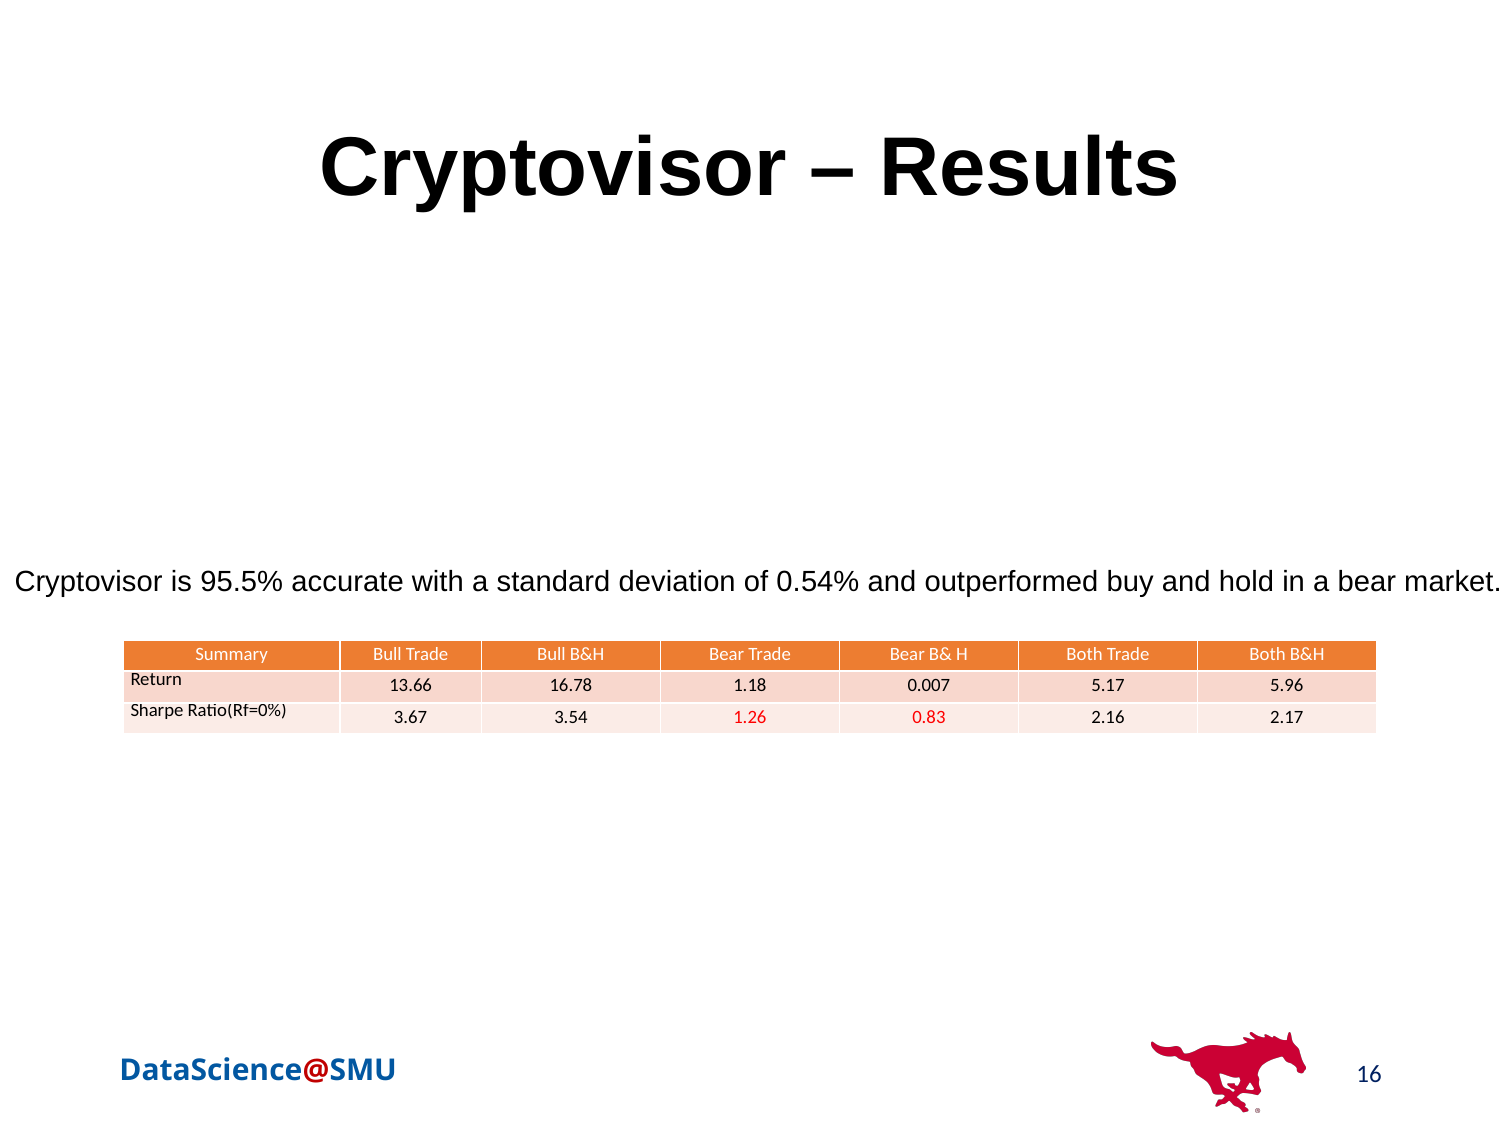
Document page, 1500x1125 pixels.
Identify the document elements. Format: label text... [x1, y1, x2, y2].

title Cryptovisor – Results [103, 59, 1397, 278]
table_cell 0.83 [840, 704, 1018, 733]
table_header Bear B& H [840, 641, 1018, 670]
table_cell 2.16 [1019, 704, 1197, 733]
table_header Both Trade [1019, 641, 1197, 670]
table_header Bear Trade [661, 641, 839, 670]
table_cell 16.78 [482, 672, 660, 702]
table_cell 1.18 [661, 672, 839, 702]
table_cell 5.17 [1019, 672, 1197, 702]
table_cell 0.007 [840, 672, 1018, 702]
table_cell 1.26 [661, 704, 839, 733]
table_header Bull Trade [341, 641, 481, 670]
slide_number 16 [1059, 1042, 1397, 1103]
table_header Summary [124, 641, 339, 670]
table_header Bull B&H [482, 641, 660, 670]
table_cell 13.66 [341, 672, 481, 702]
table_cell Return [124, 672, 339, 702]
table_cell 5.96 [1198, 672, 1376, 702]
table_cell 3.54 [482, 704, 660, 733]
picture [1151, 1032, 1306, 1042]
text_box Cryptovisor is 95.5% accurate with a standard deviation of 0.54% and outperformed buy and hold in a bear market. [0, 553, 1500, 605]
picture [1151, 1103, 1306, 1113]
table_cell 2.17 [1198, 704, 1376, 733]
table_cell Sharpe Ratio(Rf=0%) [124, 704, 339, 733]
table_cell 3.67 [341, 704, 481, 733]
table_header Both B&H [1198, 641, 1376, 670]
